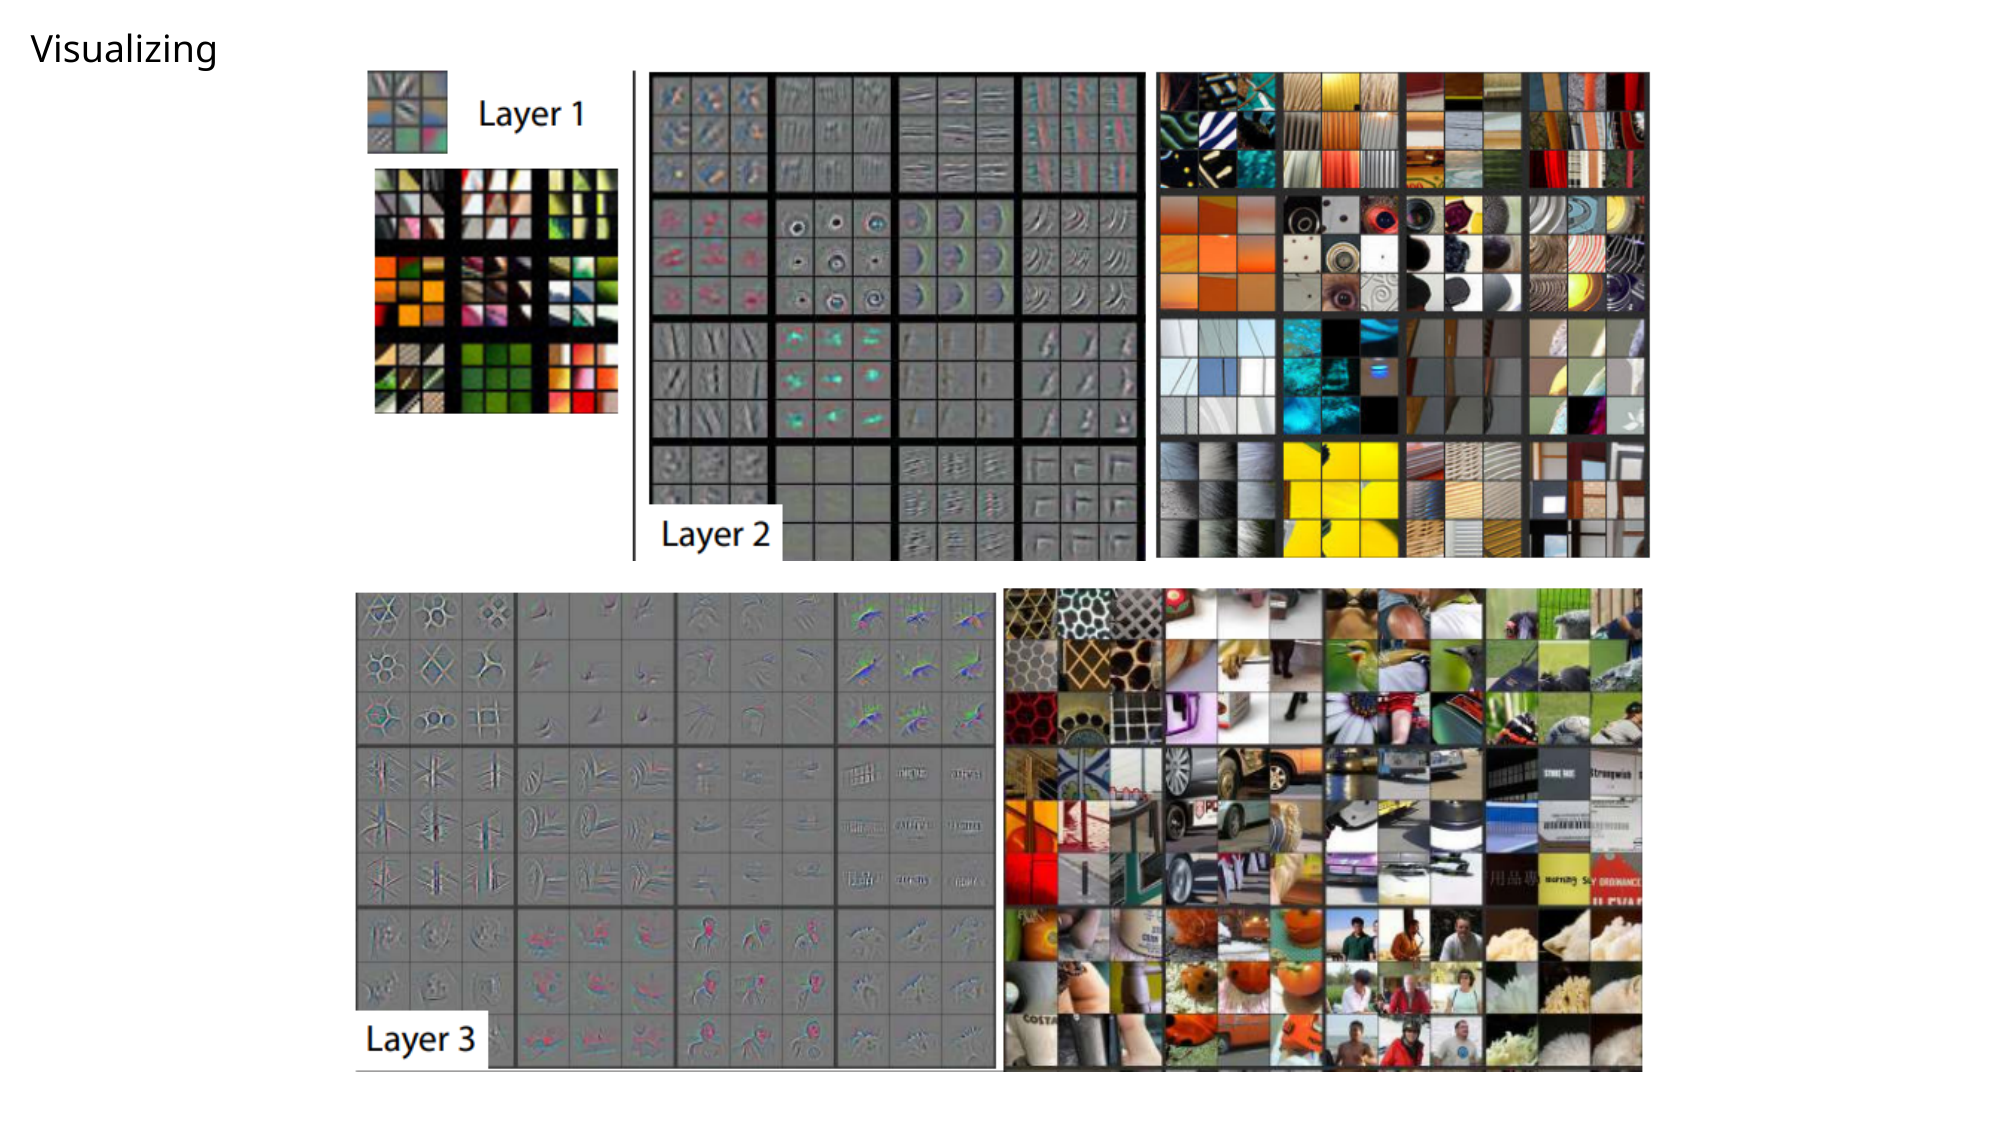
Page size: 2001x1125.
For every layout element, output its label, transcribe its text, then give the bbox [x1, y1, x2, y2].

text_box Visualizing [15, 17, 1108, 78]
picture [344, 587, 1656, 1072]
picture [344, 53, 1656, 561]
